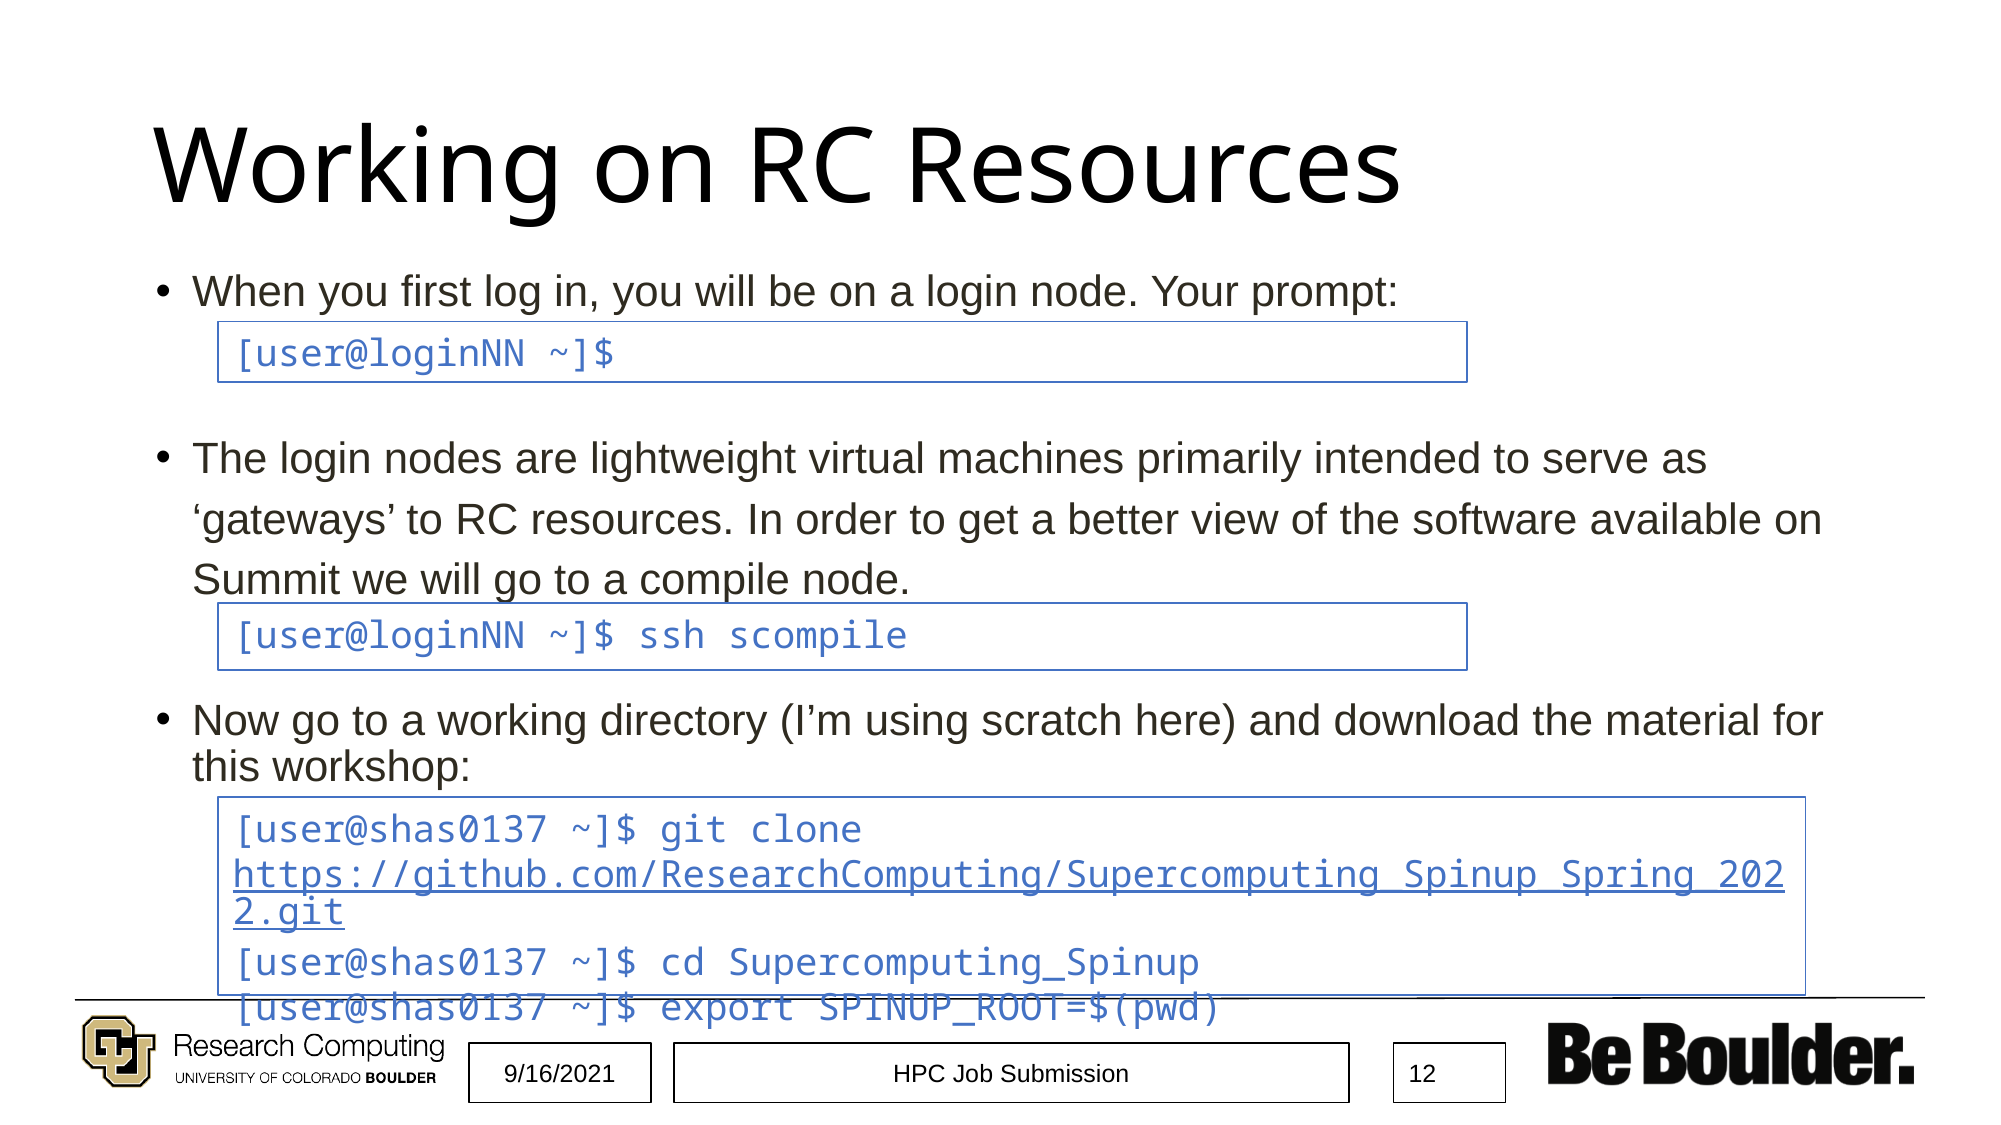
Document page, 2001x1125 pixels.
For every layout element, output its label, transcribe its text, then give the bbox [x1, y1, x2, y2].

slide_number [468, 1042, 652, 1103]
picture [1524, 1015, 1938, 1088]
text_box [user@loginNN ~]$ ssh scompile [217, 603, 1468, 670]
text_box [user@shas0137 ~]$ git clone https://github.com/ResearchComputing/Supercomputing_Spinup_Spring_2022.git [user@shas0137 ~]$ cd Supercomputing_Spinup [user@shas0137 ~]$ export SPINUP_ROOT=$(pwd) [217, 797, 1806, 996]
text_box [user@loginNN ~]$ [217, 321, 1468, 383]
footer HPC Job Submission [673, 1042, 1350, 1103]
picture [81, 1015, 444, 1088]
list When you first log in, you will be on a login node. Your prompt: The login nodes are lightweight virtual machines primarily intended to serve as ‘gateways’ to RC resources. In order to get a better view of the software available on Summit we will go to a compile node. Now go to a working directory (I’m using scratch here) and download the material for this workshop: [137, 262, 1863, 1012]
title Working on RC Resources [137, 59, 1863, 262]
slide_number ‹#› [1393, 1042, 1506, 1103]
